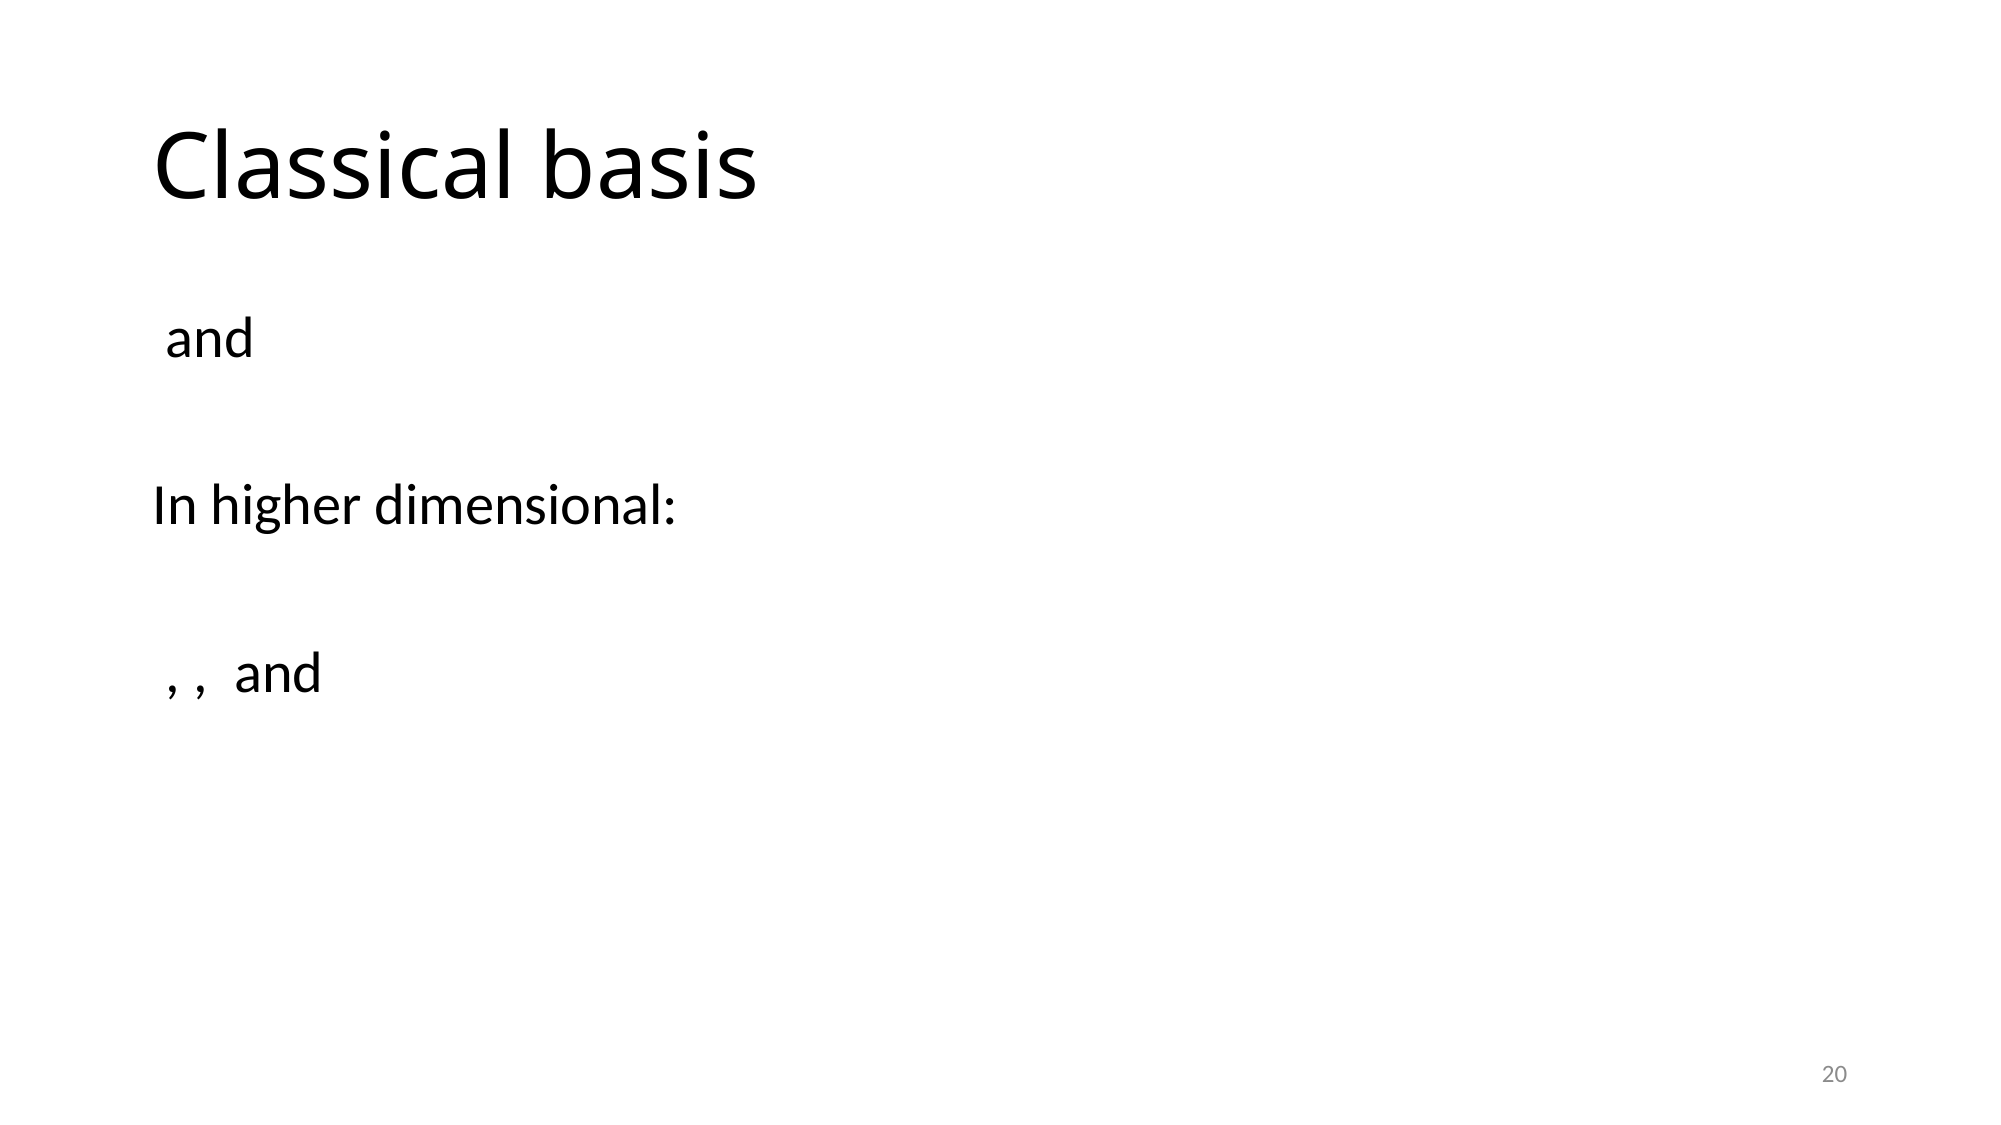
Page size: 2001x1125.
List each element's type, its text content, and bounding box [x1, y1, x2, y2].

slide_number 20 [1412, 1042, 1863, 1103]
title Classical basis [137, 59, 1863, 278]
